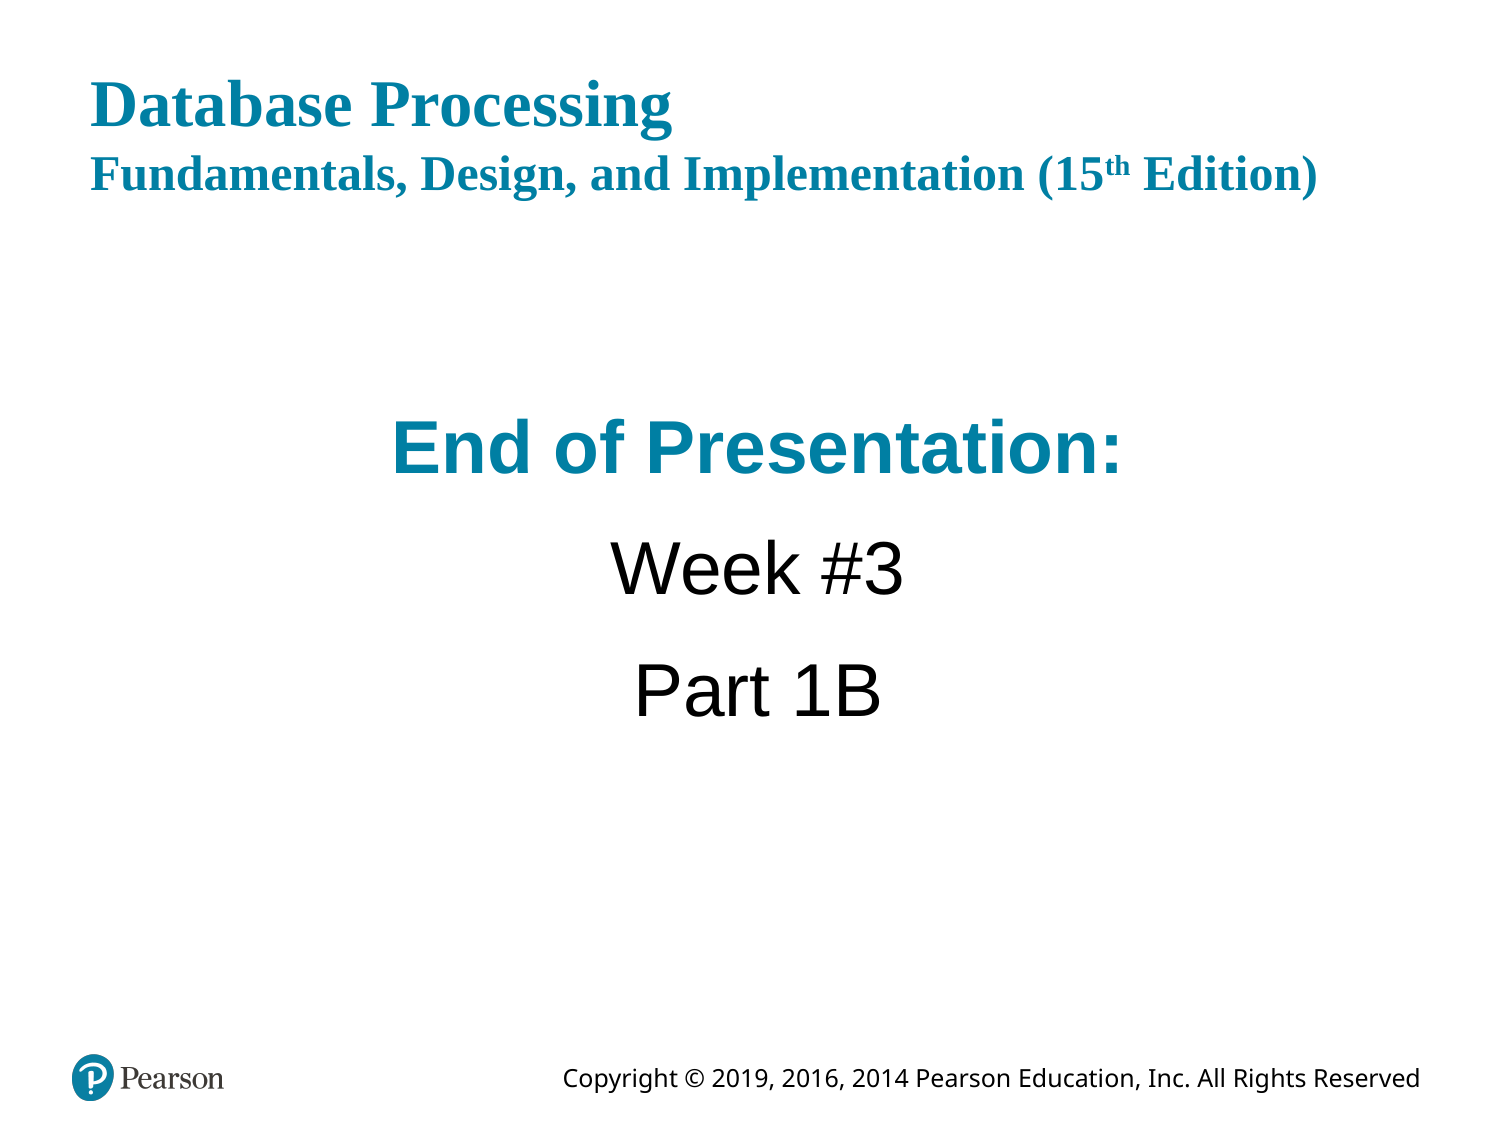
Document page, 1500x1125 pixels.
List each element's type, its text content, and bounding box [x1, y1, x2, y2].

list End of Presentation: Week #3 Part 1B [75, 262, 1425, 1005]
picture [80, 1063, 106, 1088]
title Database Processing Fundamentals, Design, and Implementation (15th Edition) [75, 35, 1425, 216]
picture [72, 1087, 83, 1101]
picture [98, 1054, 224, 1101]
picture [72, 1054, 88, 1070]
